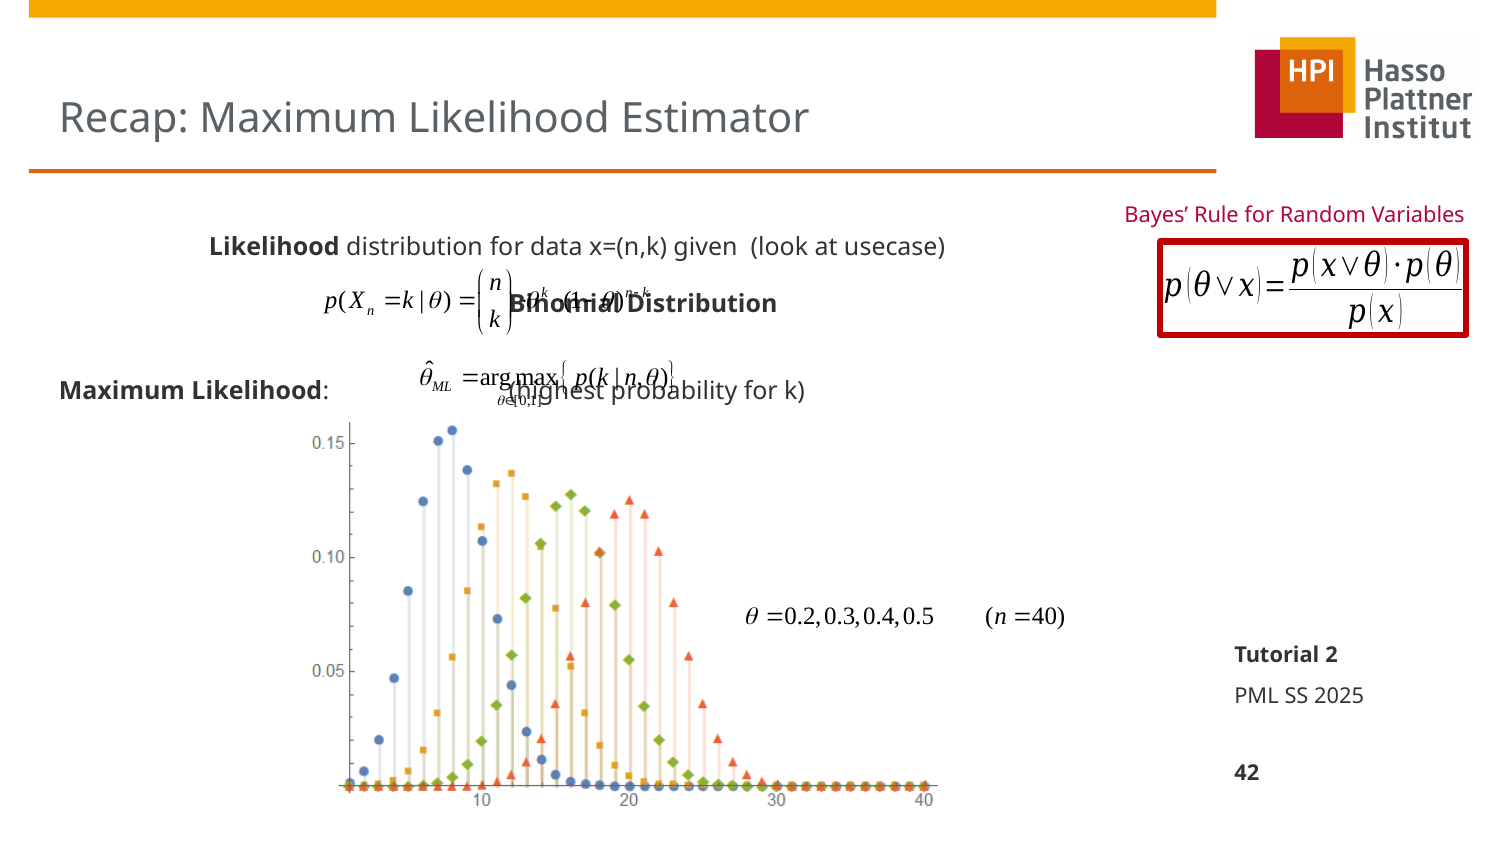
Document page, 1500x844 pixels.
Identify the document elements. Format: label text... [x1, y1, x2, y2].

slide_number 42 [1216, 758, 1471, 788]
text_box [415, 355, 684, 413]
picture [312, 421, 940, 813]
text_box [317, 264, 656, 341]
slide_number PML SS 2025 [1216, 681, 1471, 758]
title Recap: Maximum Likelihood Estimator [58, 17, 1187, 170]
footer Tutorial 2 [1216, 584, 1471, 670]
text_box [741, 599, 1070, 636]
picture [1252, 33, 1477, 142]
text_box Bayes’ Rule for Random Variables [1126, 189, 1464, 237]
